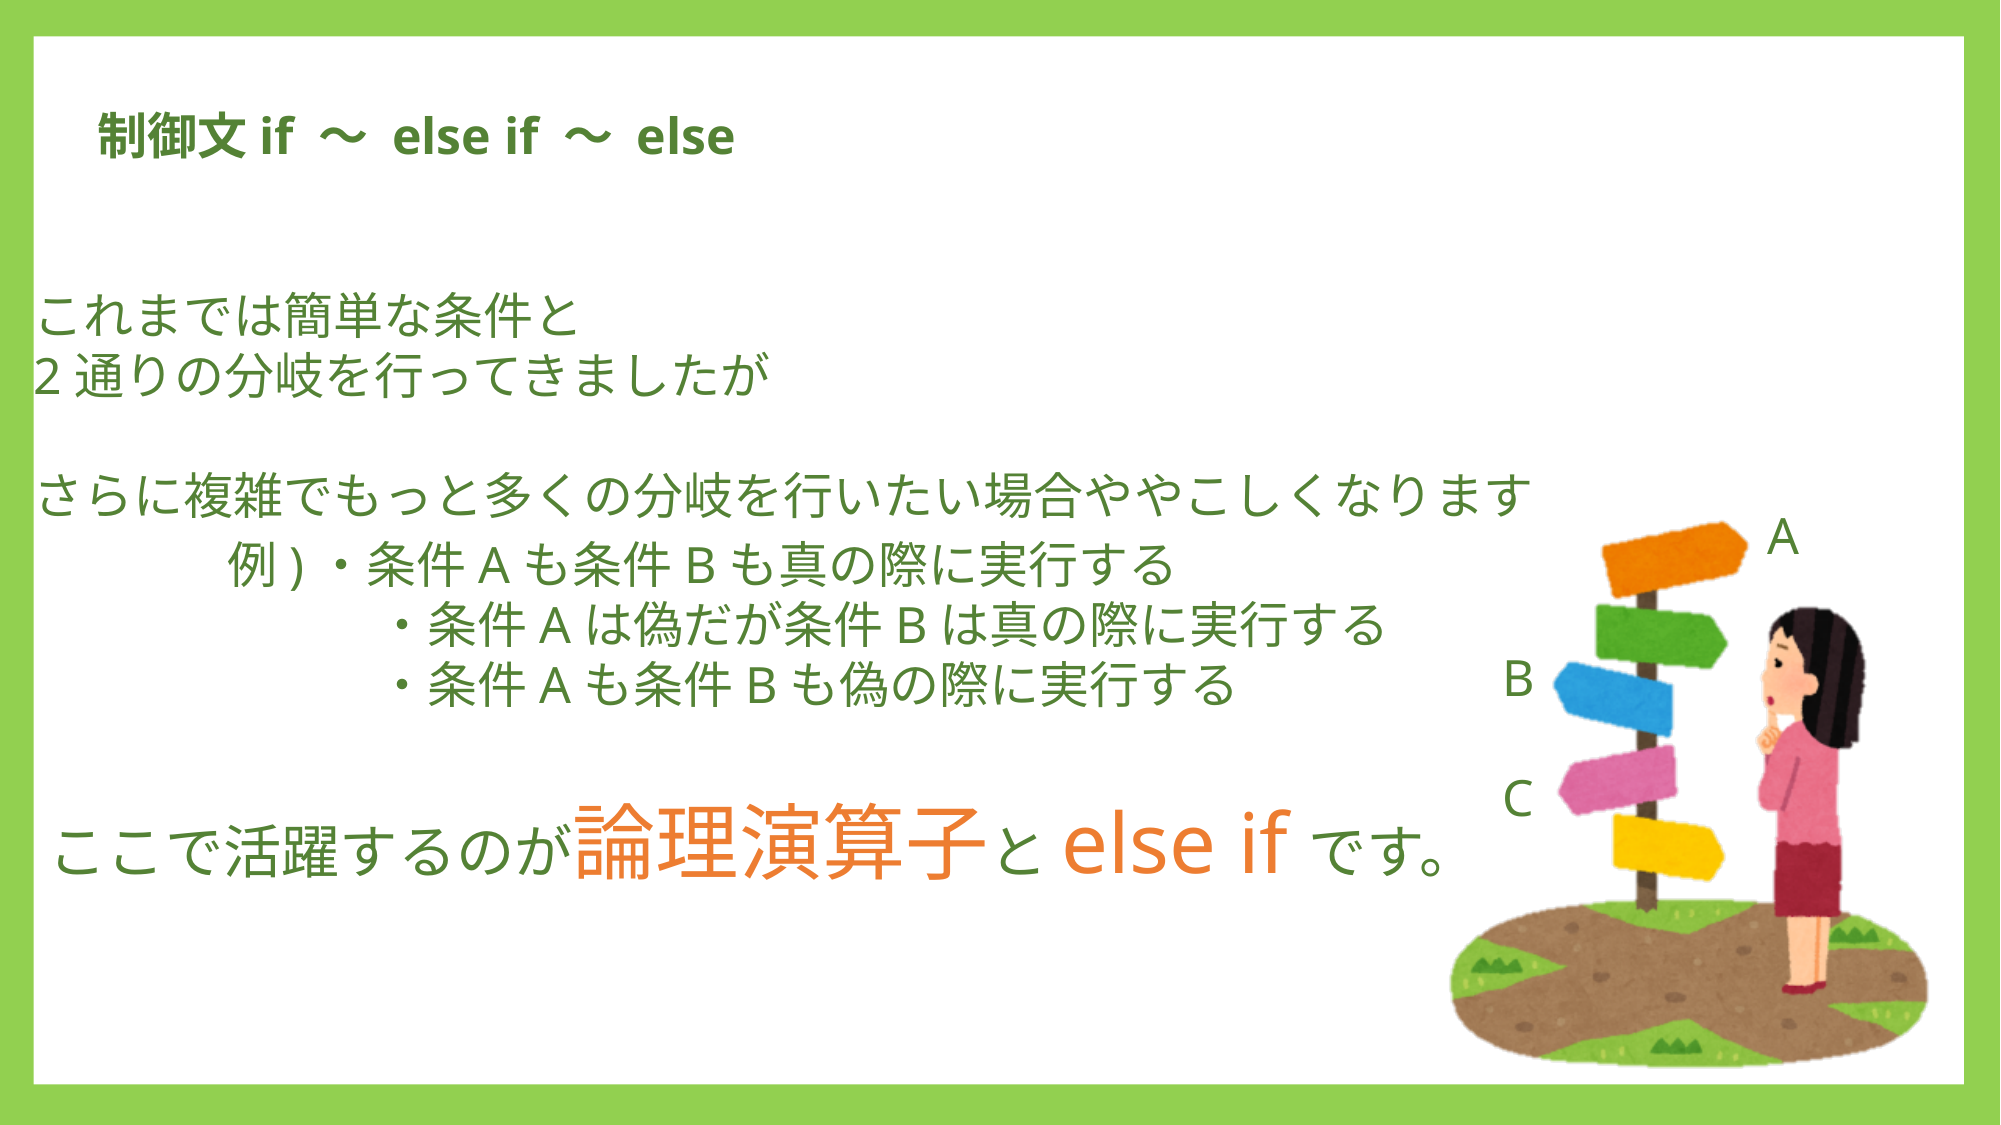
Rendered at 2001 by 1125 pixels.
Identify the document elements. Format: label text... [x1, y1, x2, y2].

picture [1437, 496, 1951, 1097]
text_box ここで活躍するのが論理演算子とelse ifです。 [33, 782, 1437, 898]
text_box これまでは簡単な条件と 2通りの分岐を行ってきましたが さらに複雑でもっと多くの分岐を行いたい場合ややこしくなります [19, 277, 1549, 533]
text_box 例)・条件Aも条件Bも真の際に実行する ・条件Aは偽だが条件Bは真の際に実行する ・条件Aも条件Bも偽の際に実行する [112, 526, 1437, 721]
text_box 制御文if ～ else if ～ else [82, 96, 751, 172]
